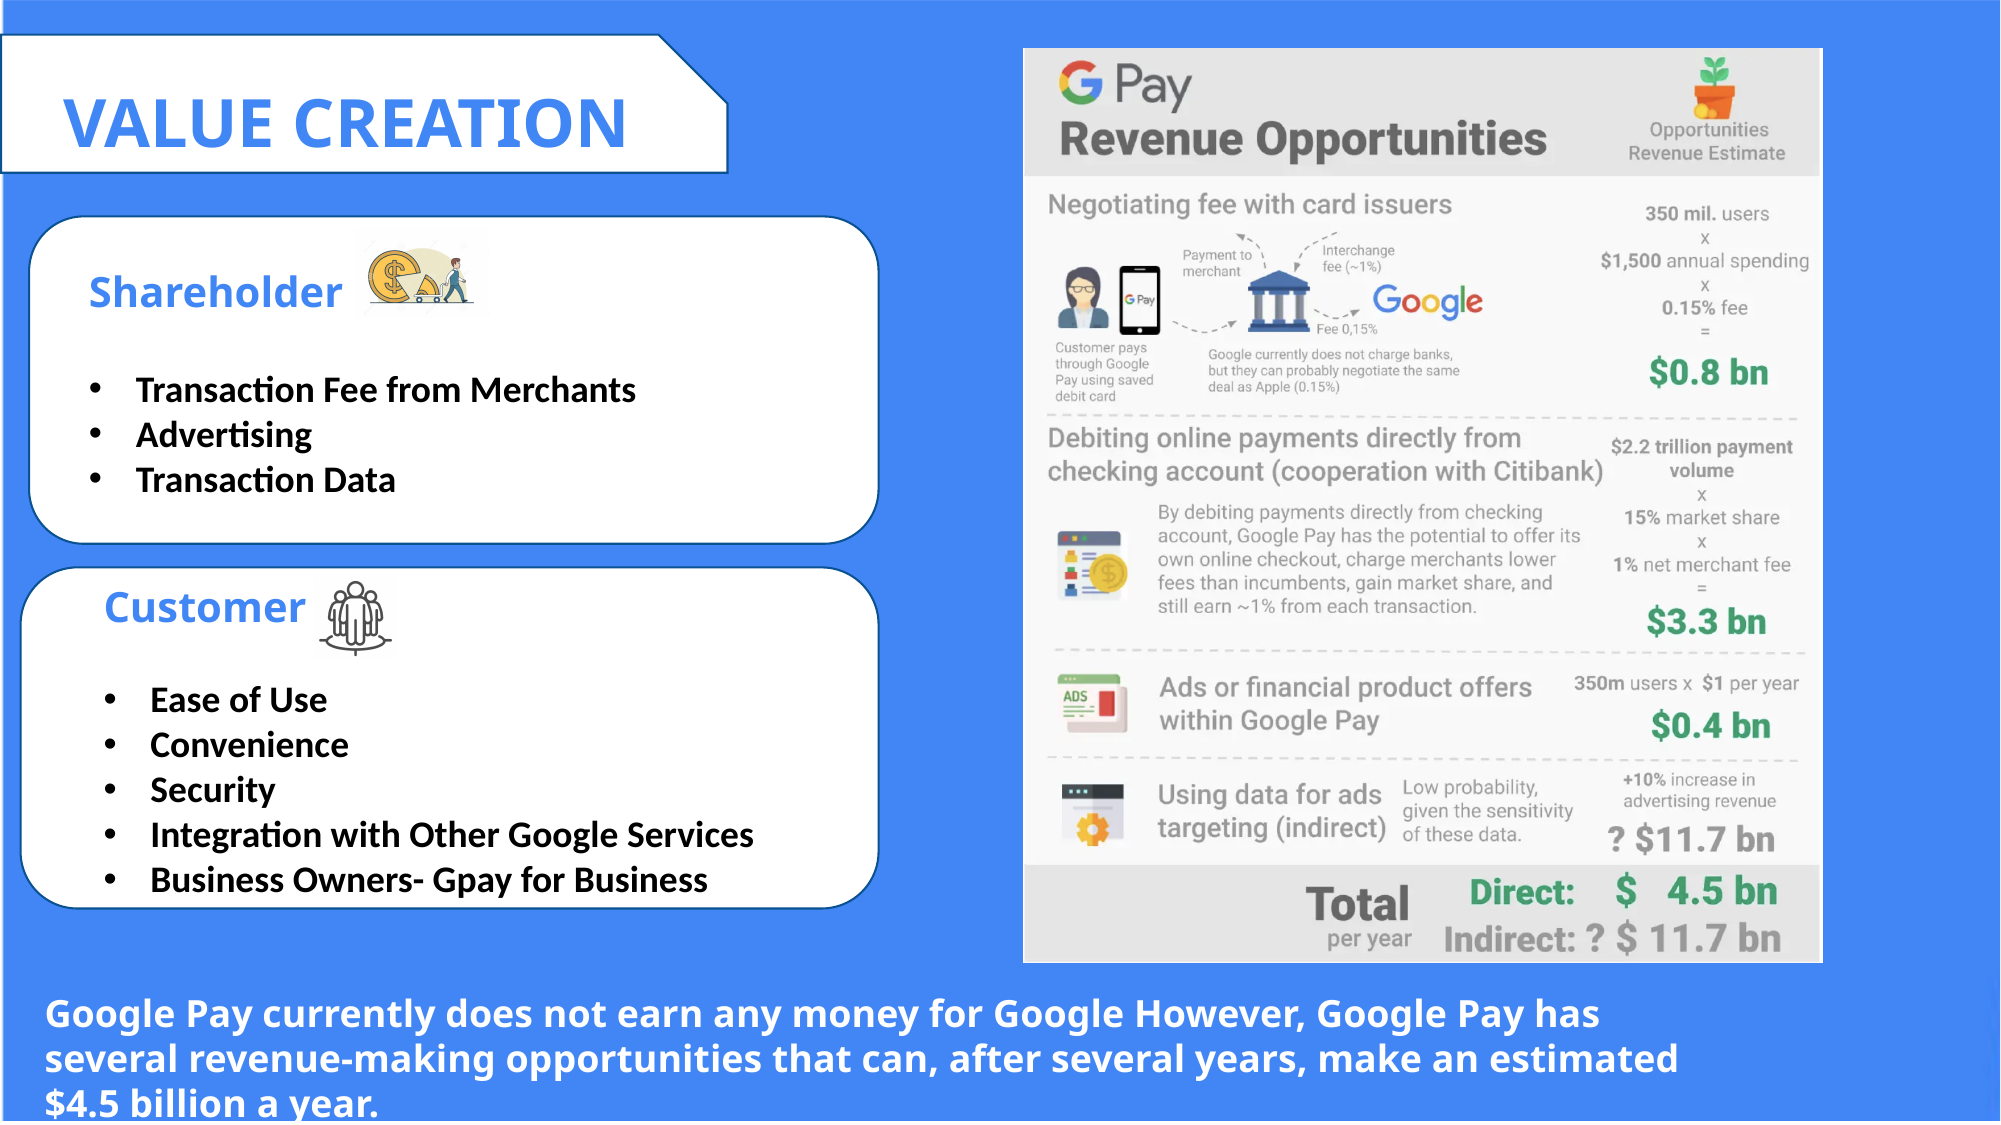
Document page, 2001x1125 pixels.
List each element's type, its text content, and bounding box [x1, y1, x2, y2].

picture [314, 577, 397, 660]
picture [1023, 48, 1823, 963]
picture [355, 228, 489, 318]
text_box Google Pay currently does not earn any money for Google However, Google Pay has several revenue-making opportunities that can, after several years, make an estimated $4.5 billion a year. [29, 1121, 1739, 1125]
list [0, 0, 2000, 1121]
